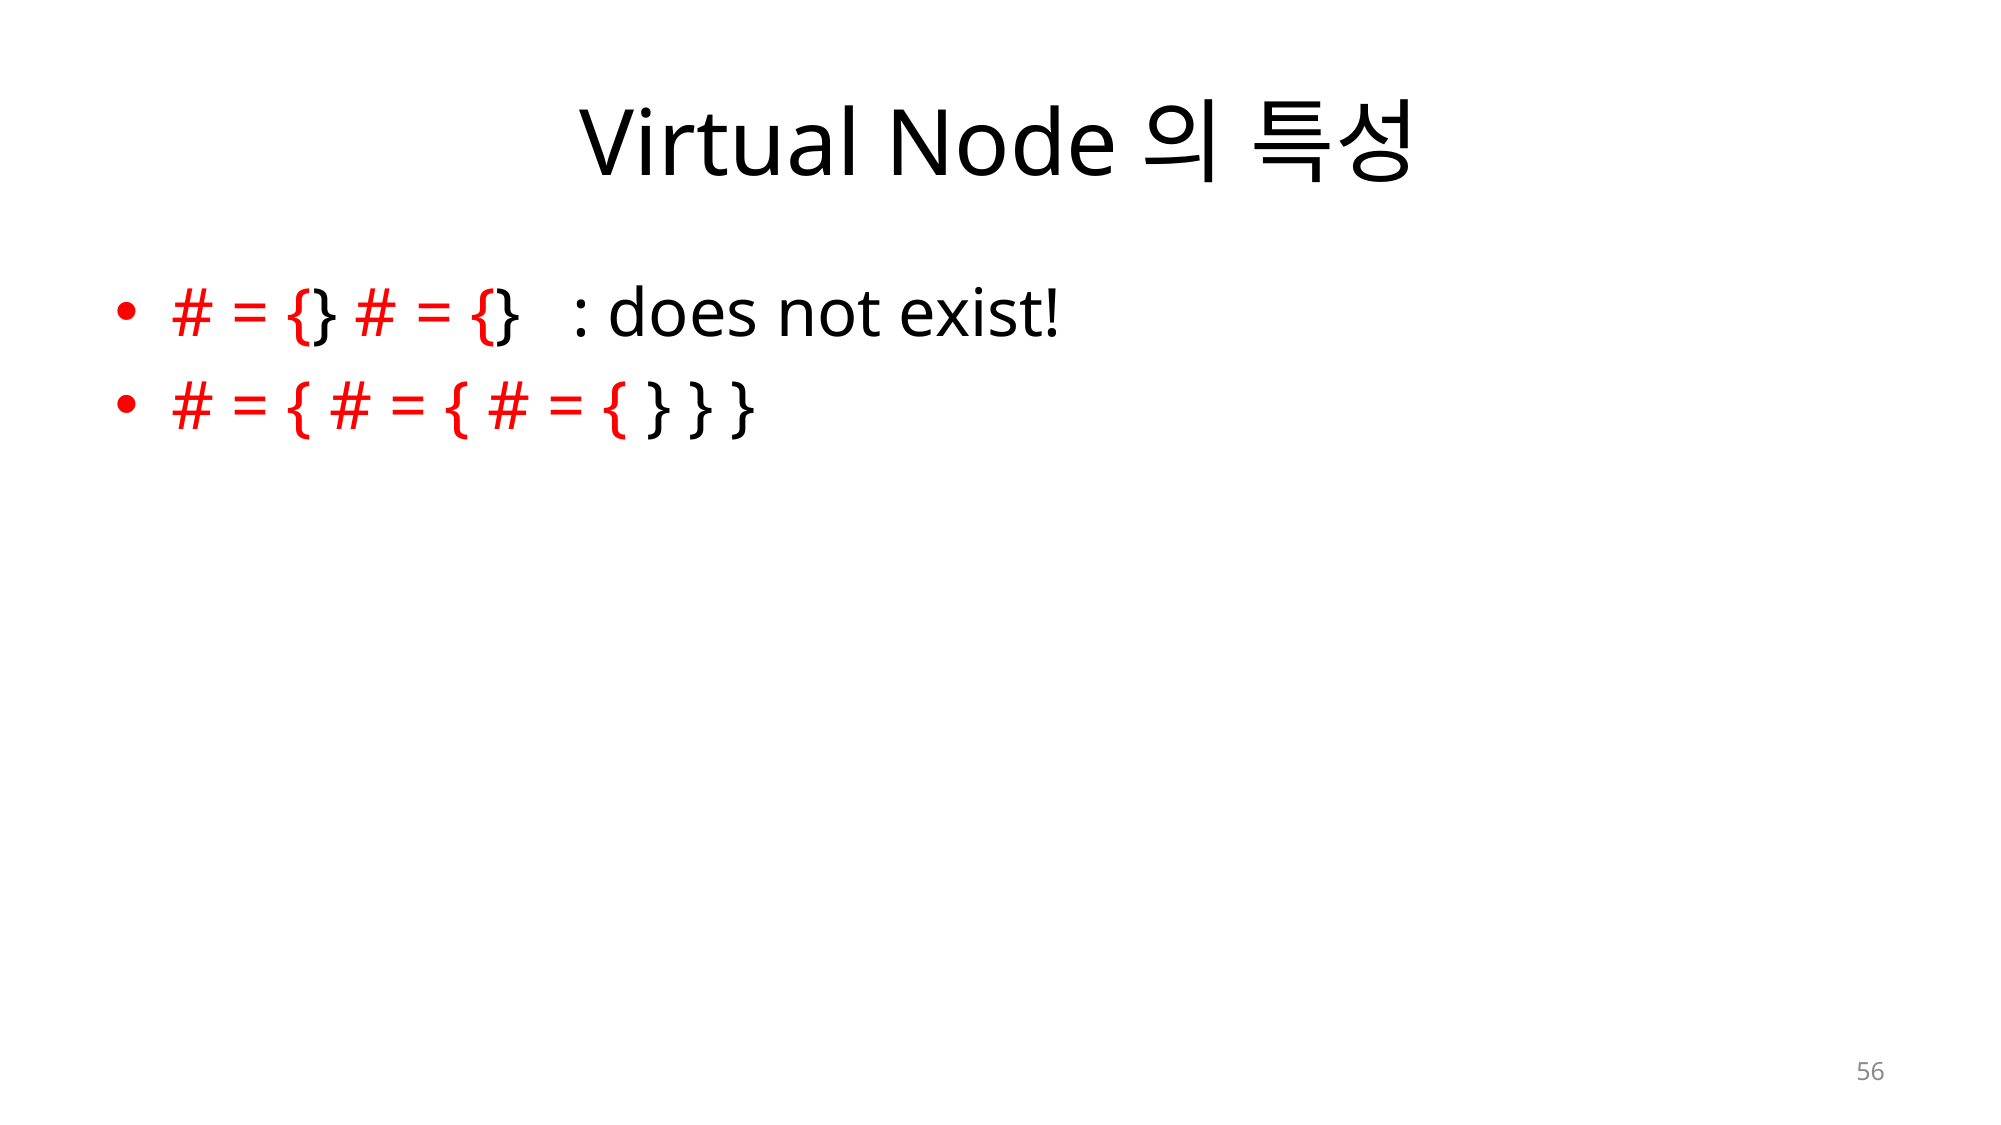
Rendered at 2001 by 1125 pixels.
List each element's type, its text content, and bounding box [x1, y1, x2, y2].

title Virtual Node의 특성 [99, 45, 1900, 233]
slide_number 58 [1433, 1042, 1900, 1103]
list # = {} # = {} : does not exist! # = { # = { # = { } } } [99, 262, 1900, 1005]
